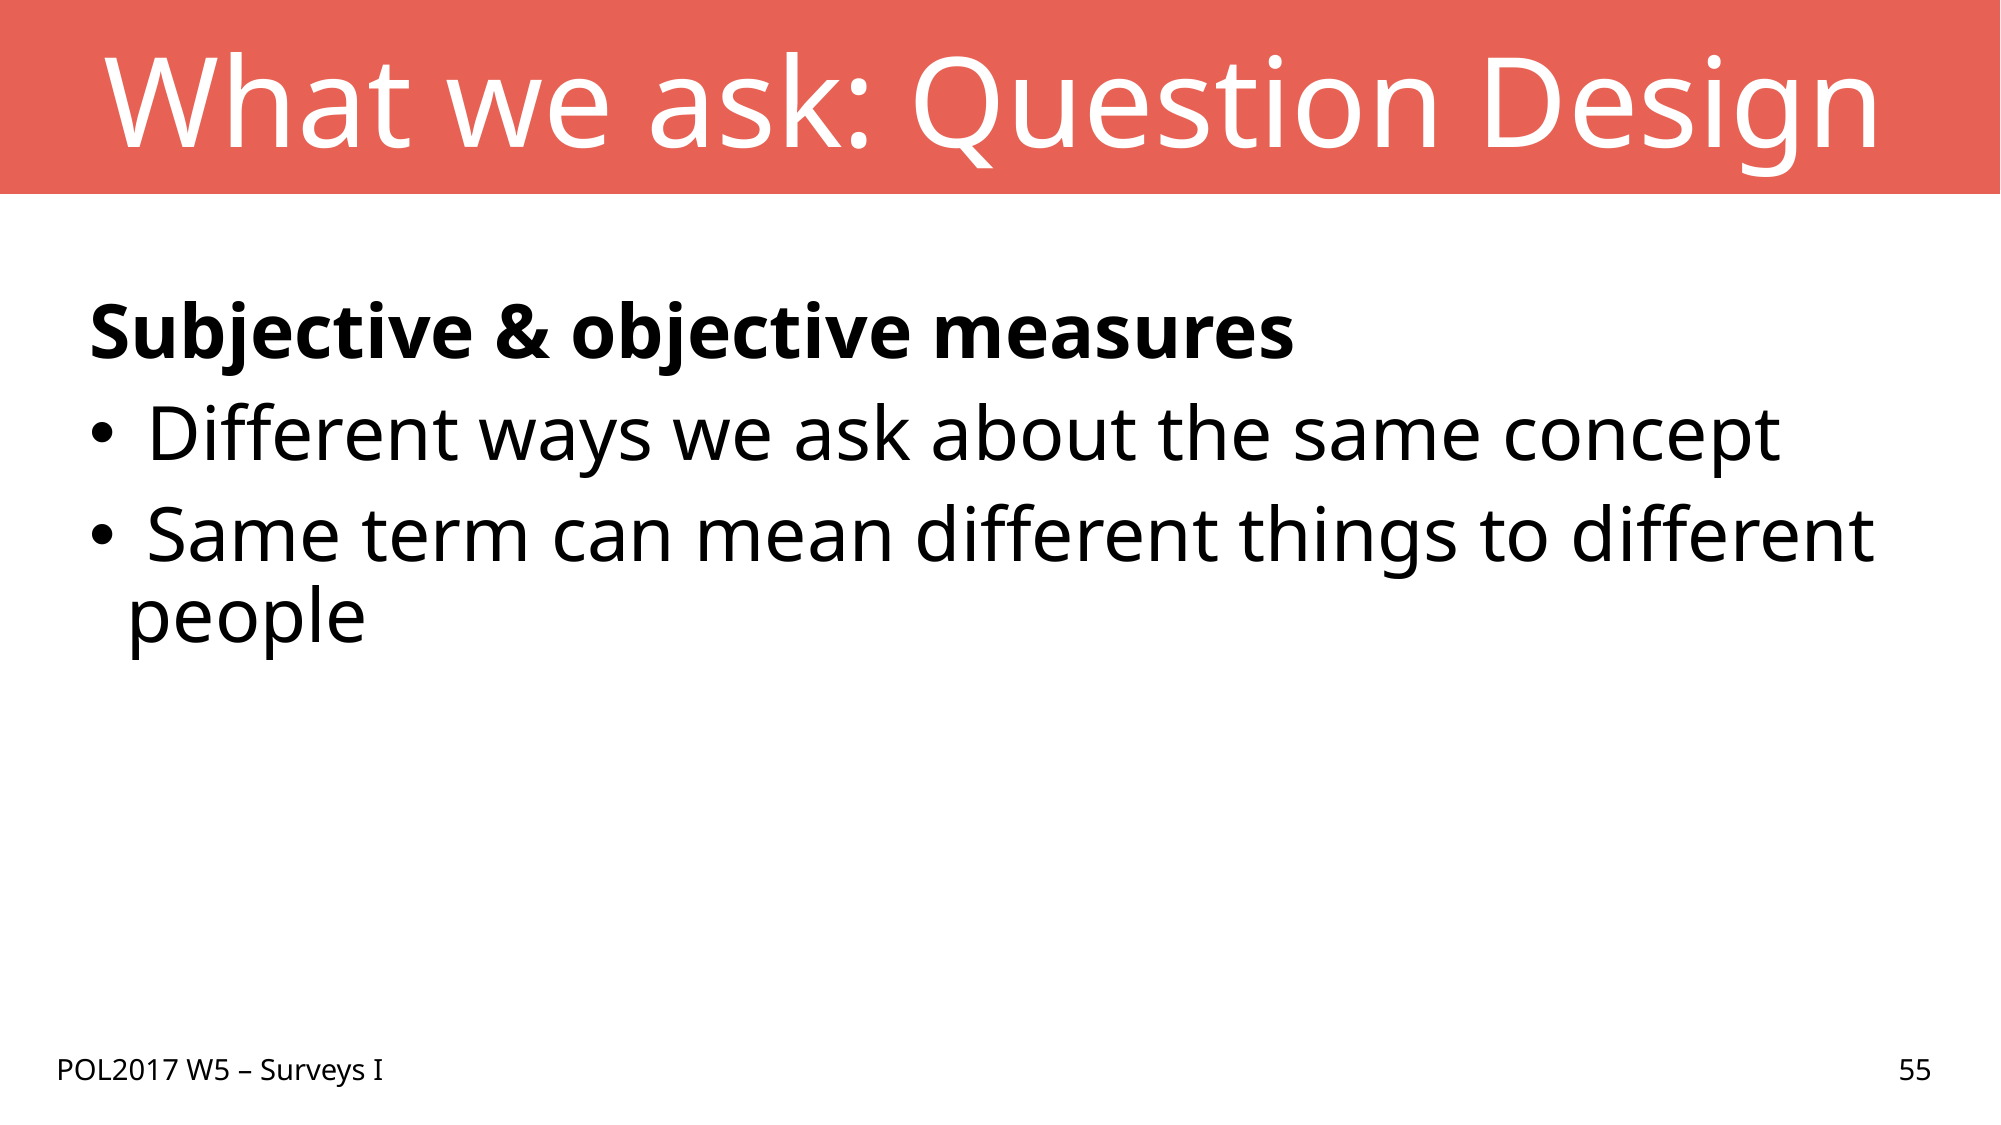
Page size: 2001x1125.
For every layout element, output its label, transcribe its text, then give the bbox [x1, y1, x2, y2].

list Subjective & objective measures Different ways we ask about the same concept Same term can mean different things to different people [74, 286, 1897, 1000]
text_box [0, 0, 2000, 194]
slide_number 55 [1524, 1043, 1947, 1104]
title What we ask: Question Design [88, 31, 1912, 182]
footer POL2017 W5 – Surveys I [41, 1043, 675, 1104]
